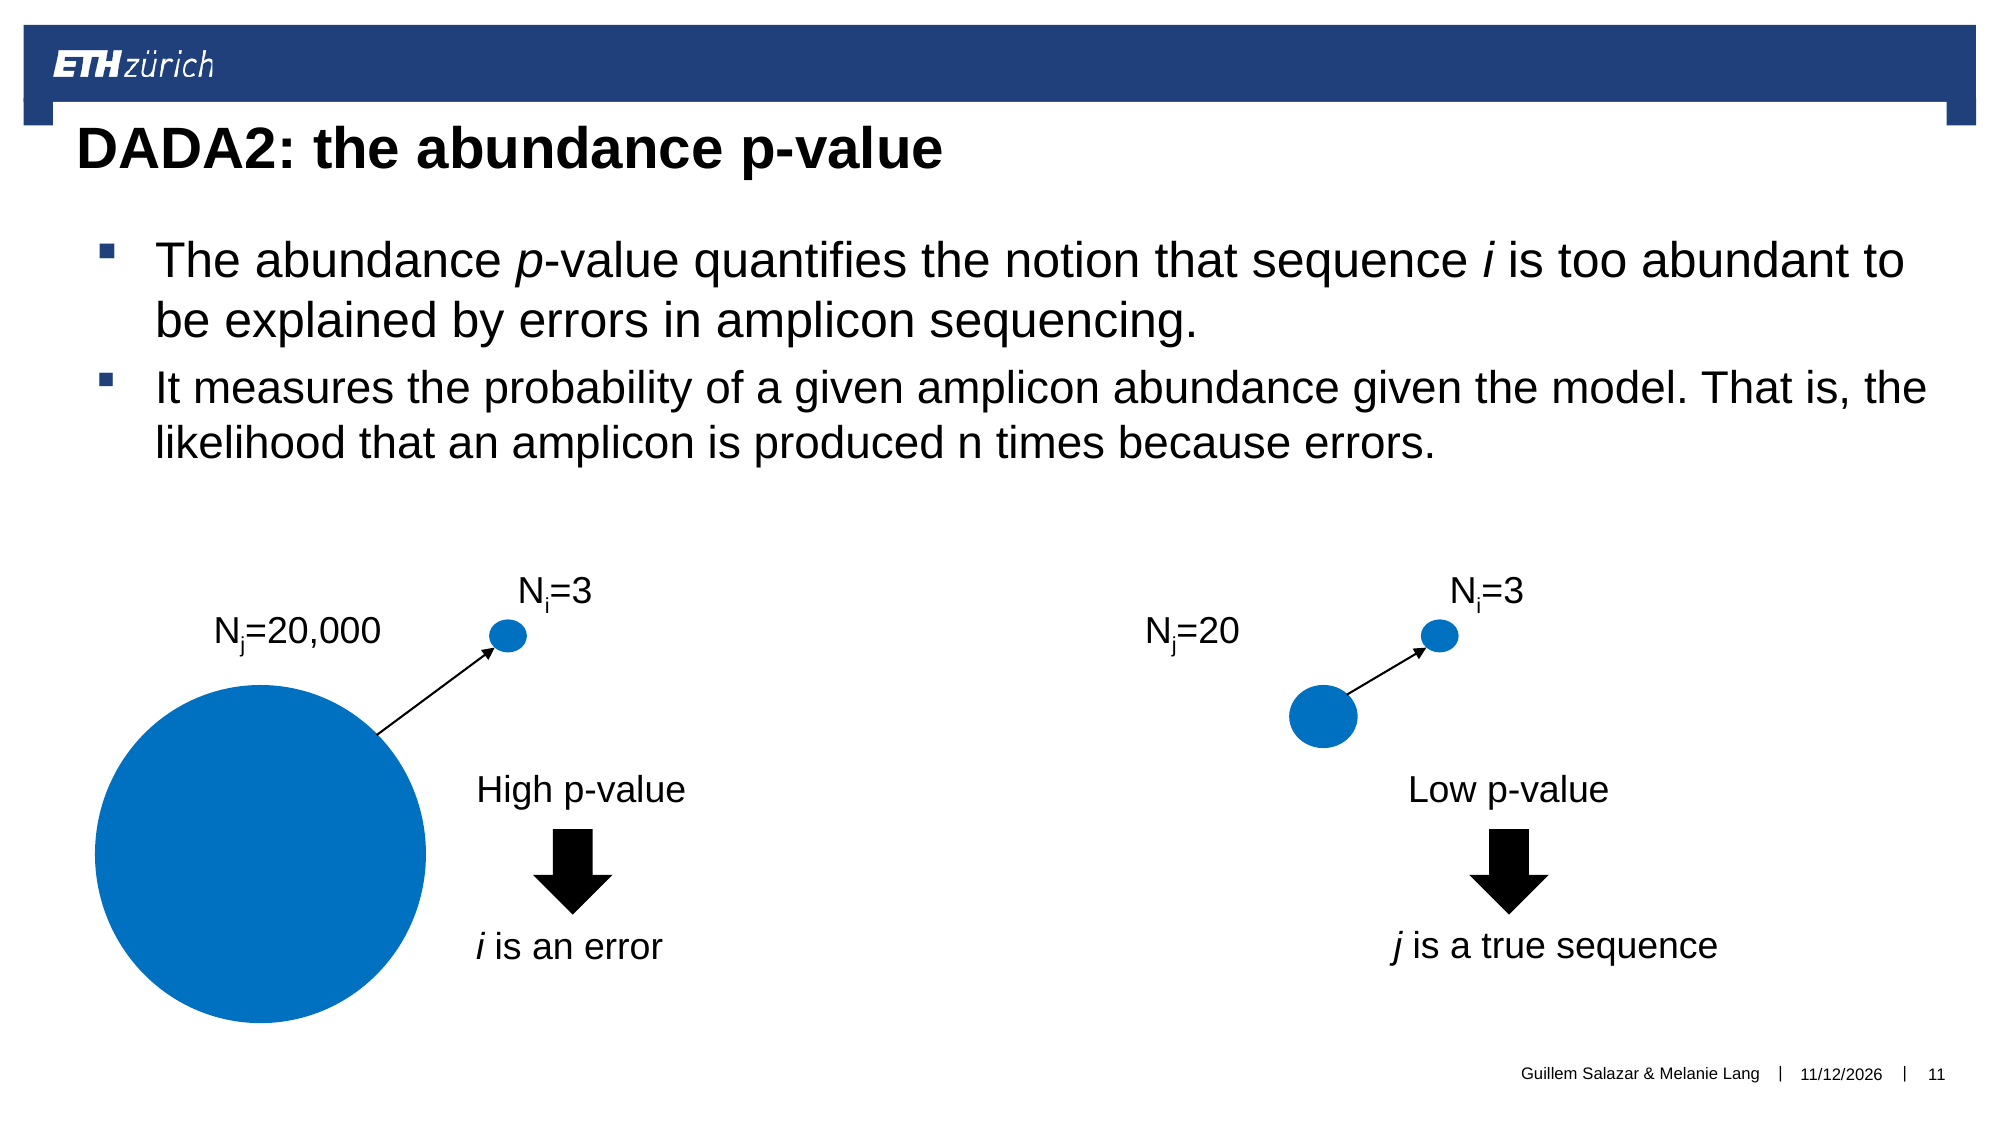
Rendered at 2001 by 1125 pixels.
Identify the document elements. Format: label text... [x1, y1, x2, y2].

footer Guillem Salazar & Melanie Lang [1000, 1034, 1761, 1111]
text_box Ni=3 [503, 558, 608, 625]
text_box [1418, 618, 1461, 655]
text_box i is an error [461, 914, 679, 975]
text_box [487, 617, 529, 655]
text_box Low p-value [1393, 757, 1625, 818]
list The abundance p-value quantifies the notion that sequence i is too abundant to be explained by errors in amplicon sequencing. It measures the probability of a given amplicon abundance given the model. That is, the likelihood that an amplicon is produced n times because errors. [72, 227, 1966, 1035]
text_box Ni=3 [1434, 558, 1539, 625]
text_box [1467, 827, 1551, 914]
text_box [1287, 682, 1360, 751]
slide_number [1791, 1034, 1892, 1112]
title DADA2: the abundance p-value [53, 101, 1947, 203]
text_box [377, 647, 495, 735]
text_box j is a true sequence [1379, 914, 1734, 974]
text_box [1347, 647, 1427, 695]
text_box Nj=20,000 [198, 598, 397, 665]
text_box High p-value [461, 757, 702, 818]
text_box [92, 682, 429, 1026]
slide_number 11 [1907, 1034, 1967, 1112]
text_box [531, 827, 615, 914]
text_box Nj=20 [1130, 598, 1255, 665]
